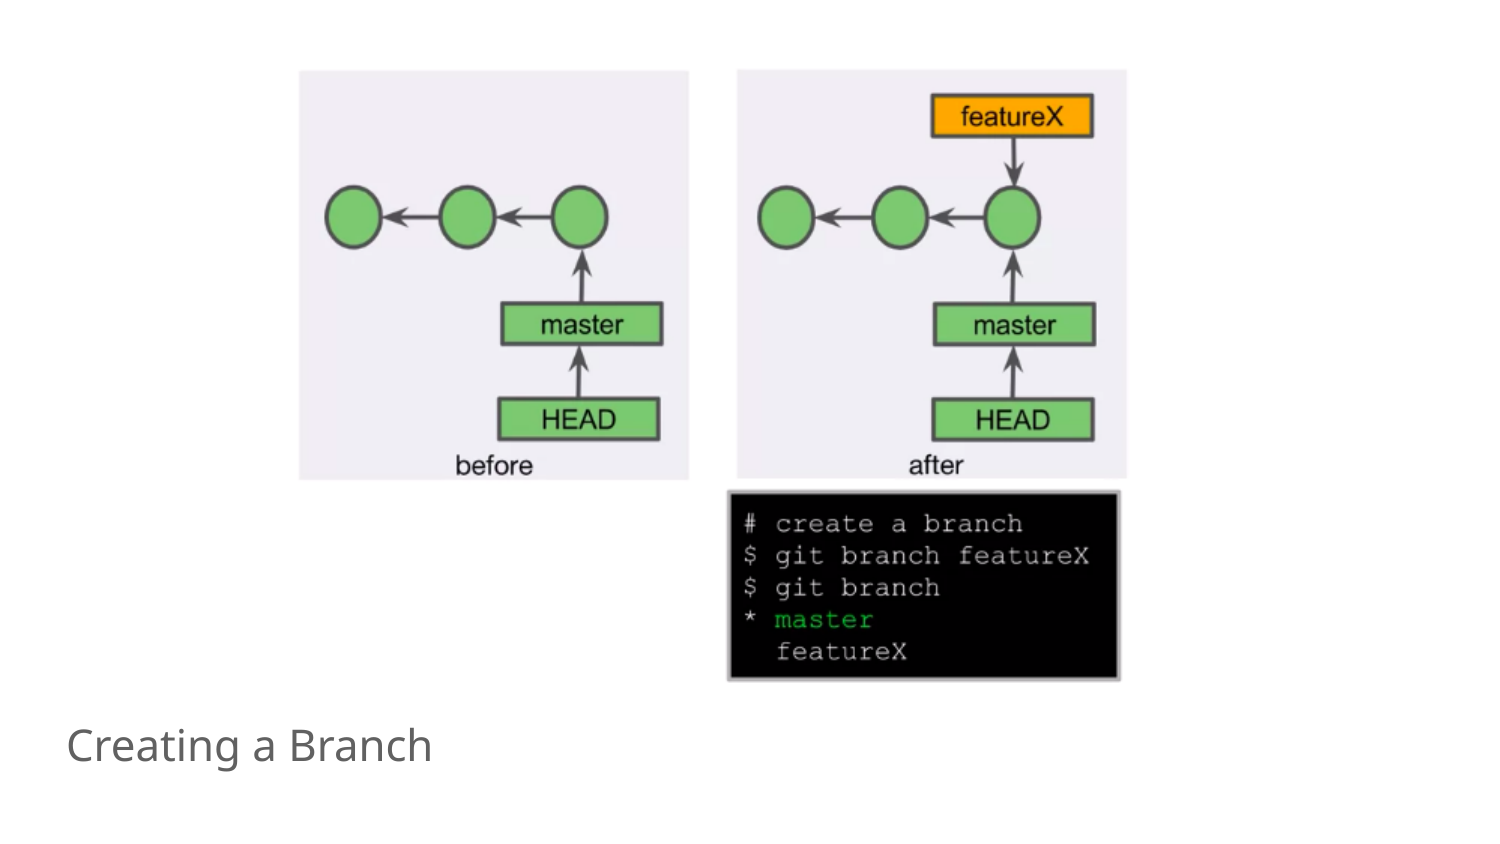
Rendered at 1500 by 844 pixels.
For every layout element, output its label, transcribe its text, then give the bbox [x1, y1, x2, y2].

list Creating a Branch [51, 695, 1036, 794]
picture [224, 49, 1193, 696]
